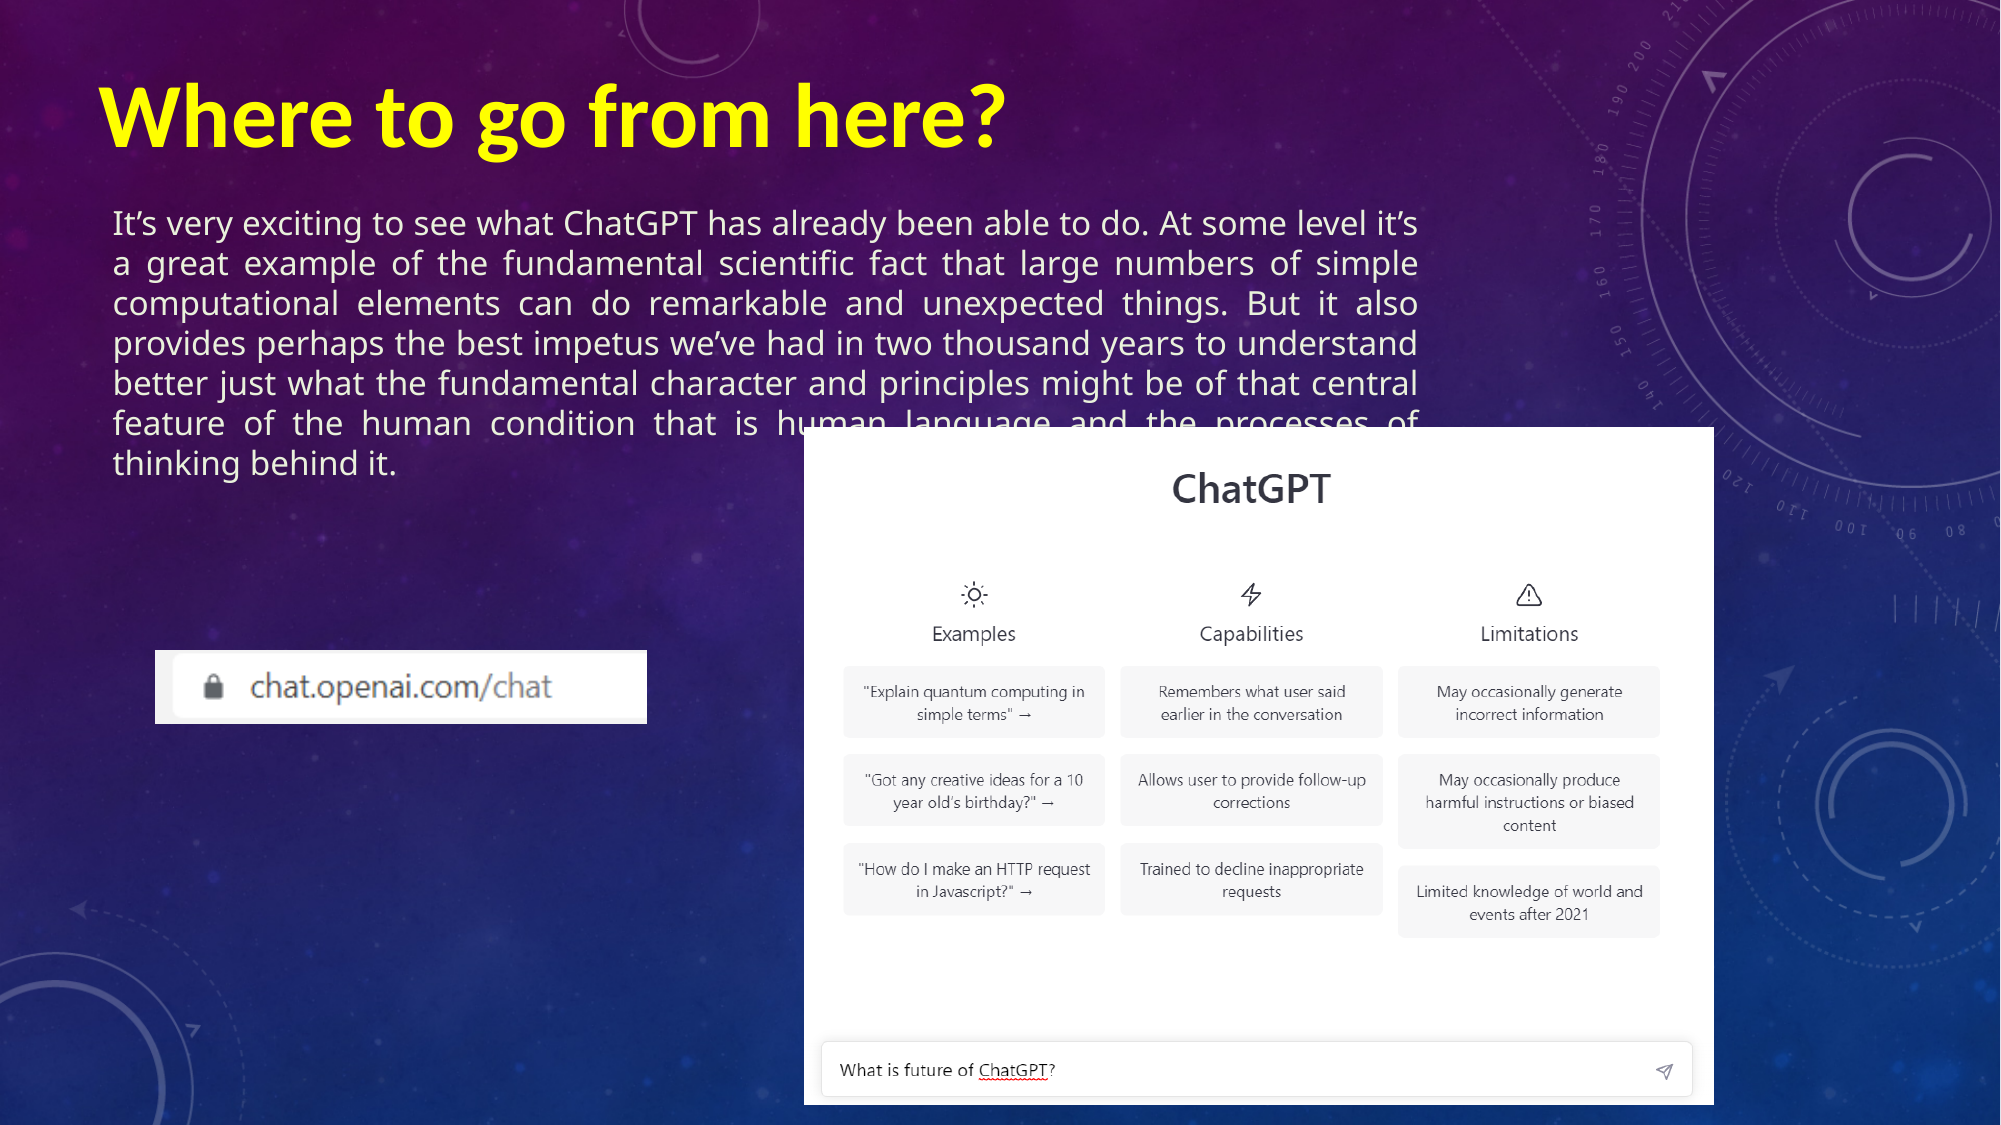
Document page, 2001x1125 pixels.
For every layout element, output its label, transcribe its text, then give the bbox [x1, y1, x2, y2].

picture [0, 0, 2001, 1125]
text_box It’s very exciting to see what ChatGPT has already been able to do. At some level it’s a great example of the fundamental scientific fact that large numbers of simple computational elements can do remarkable and unexpected things. But it also provides perhaps the best impetus we’ve had in two thousand years to understand better just what the fundamental character and principles might be of that central feature of the human condition that is human language and the processes of thinking behind it. [97, 195, 1436, 490]
text_box Where to go from here? [0, 48, 1224, 174]
